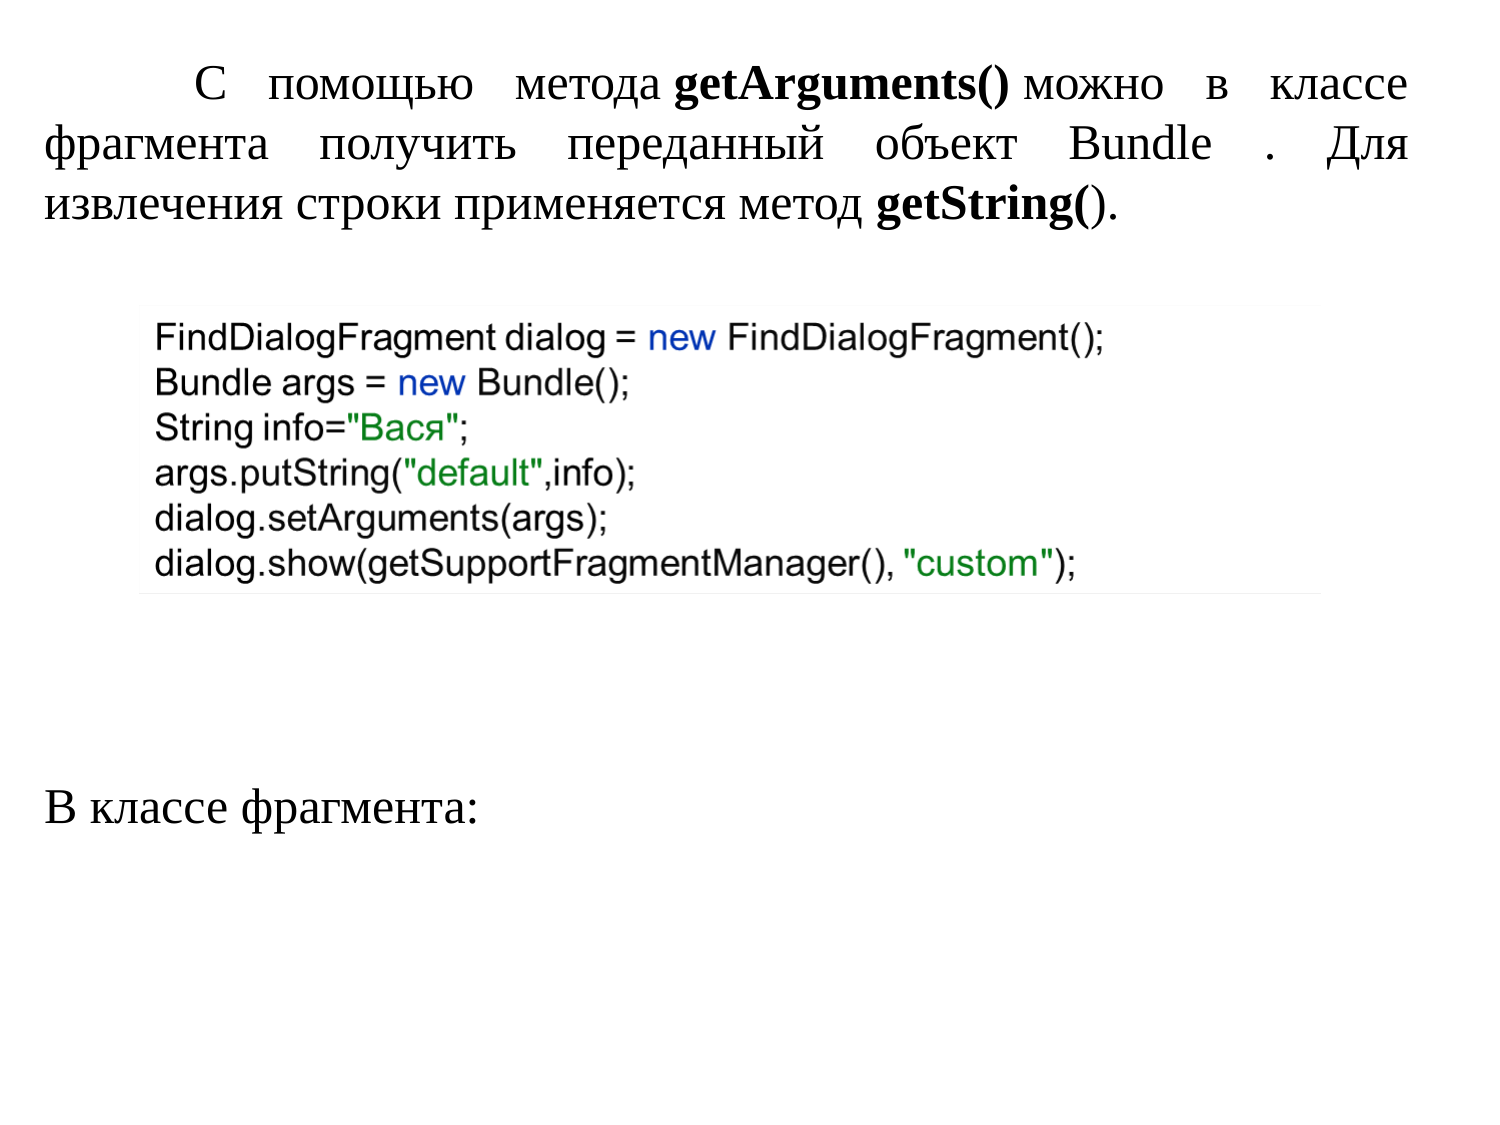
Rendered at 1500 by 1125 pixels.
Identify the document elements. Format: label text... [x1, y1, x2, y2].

picture [131, 302, 1322, 609]
text_box В классе фрагмента: [29, 766, 1270, 842]
text_box С помощью метода getArguments() можно в классе фрагмента получить переданный объект Bundle . Для извлечения строки применяется метод getString(). [29, 42, 1424, 238]
